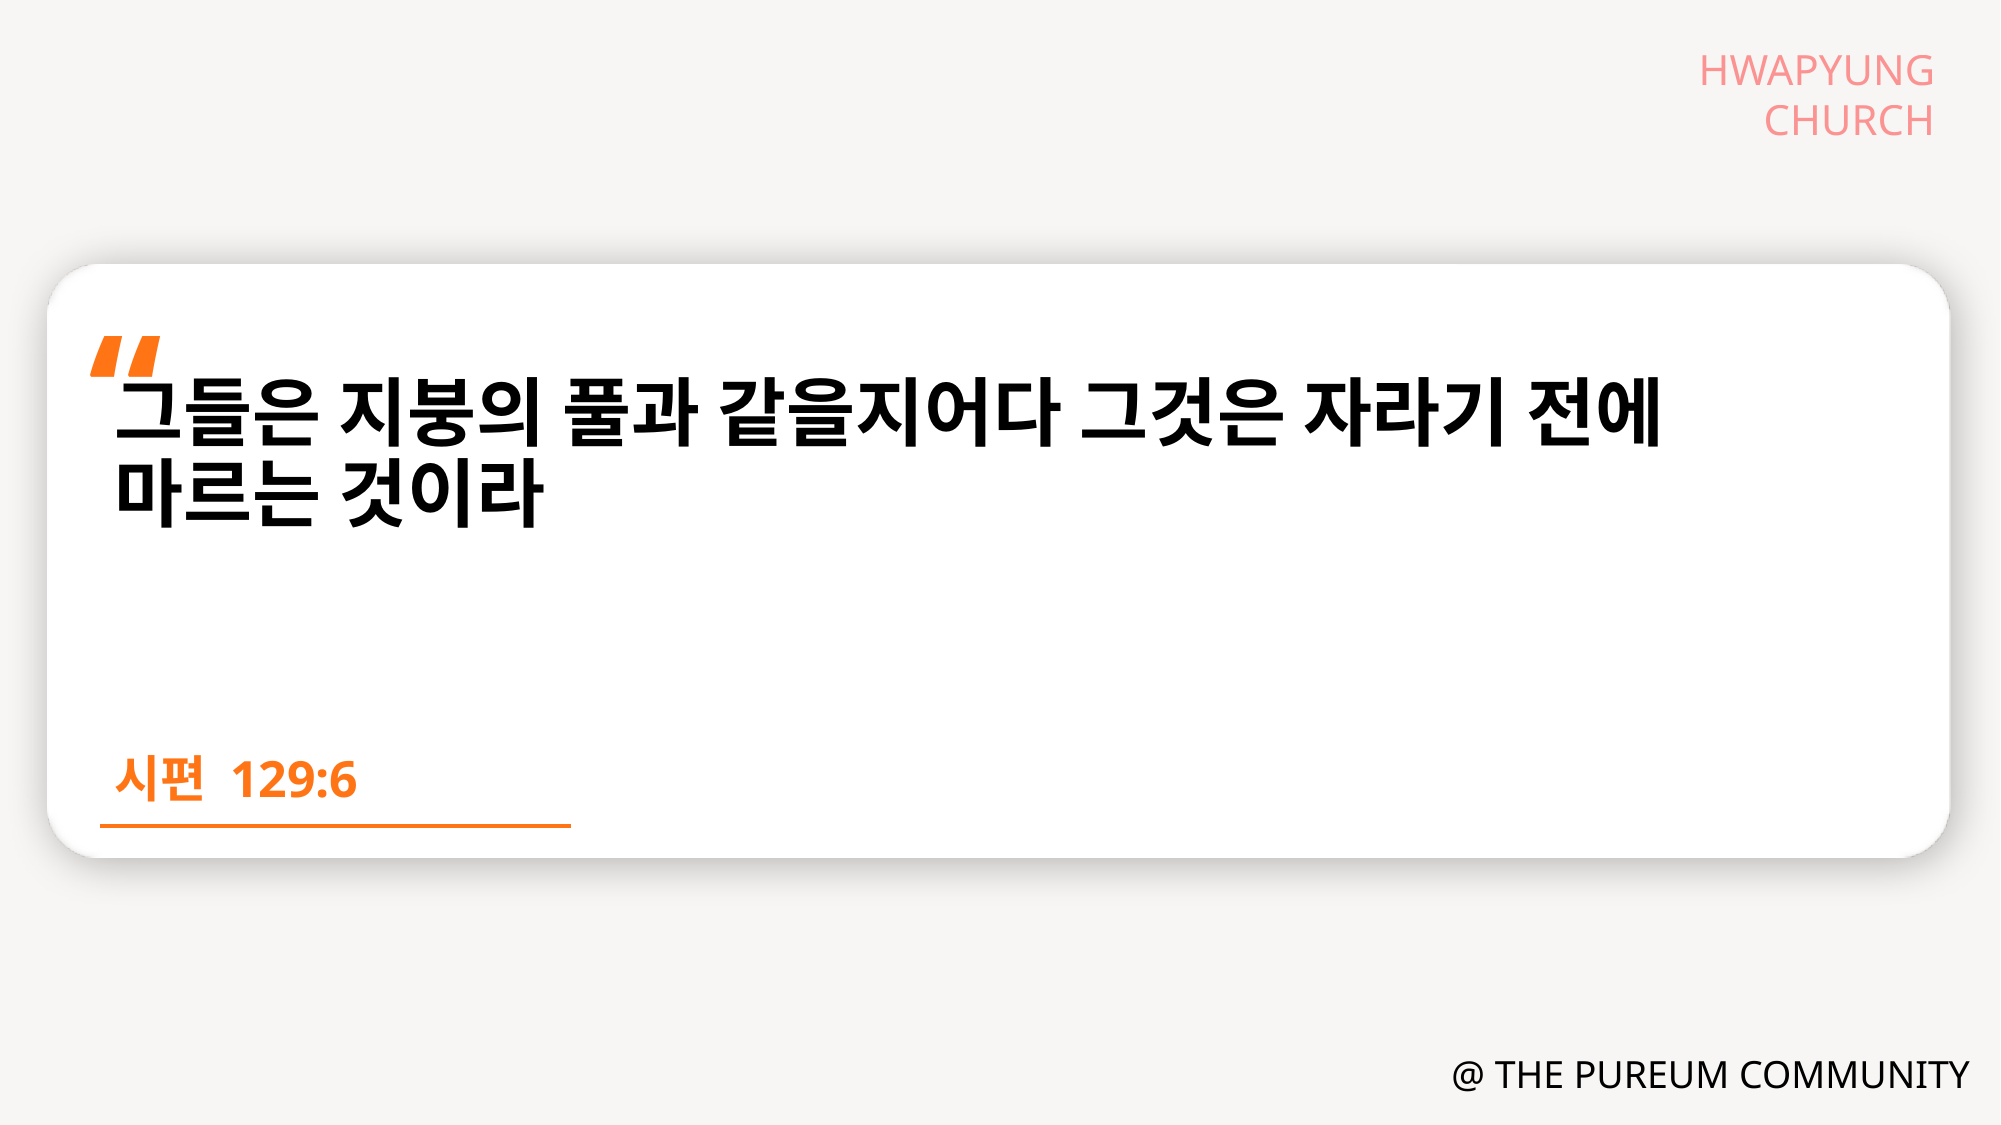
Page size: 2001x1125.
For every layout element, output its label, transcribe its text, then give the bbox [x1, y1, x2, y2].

list 시편 129:6 [100, 746, 699, 825]
list 그들은 지붕의 풀과 같을지어다 그것은 자라기 전에 마르는 것이라 [100, 368, 1905, 715]
